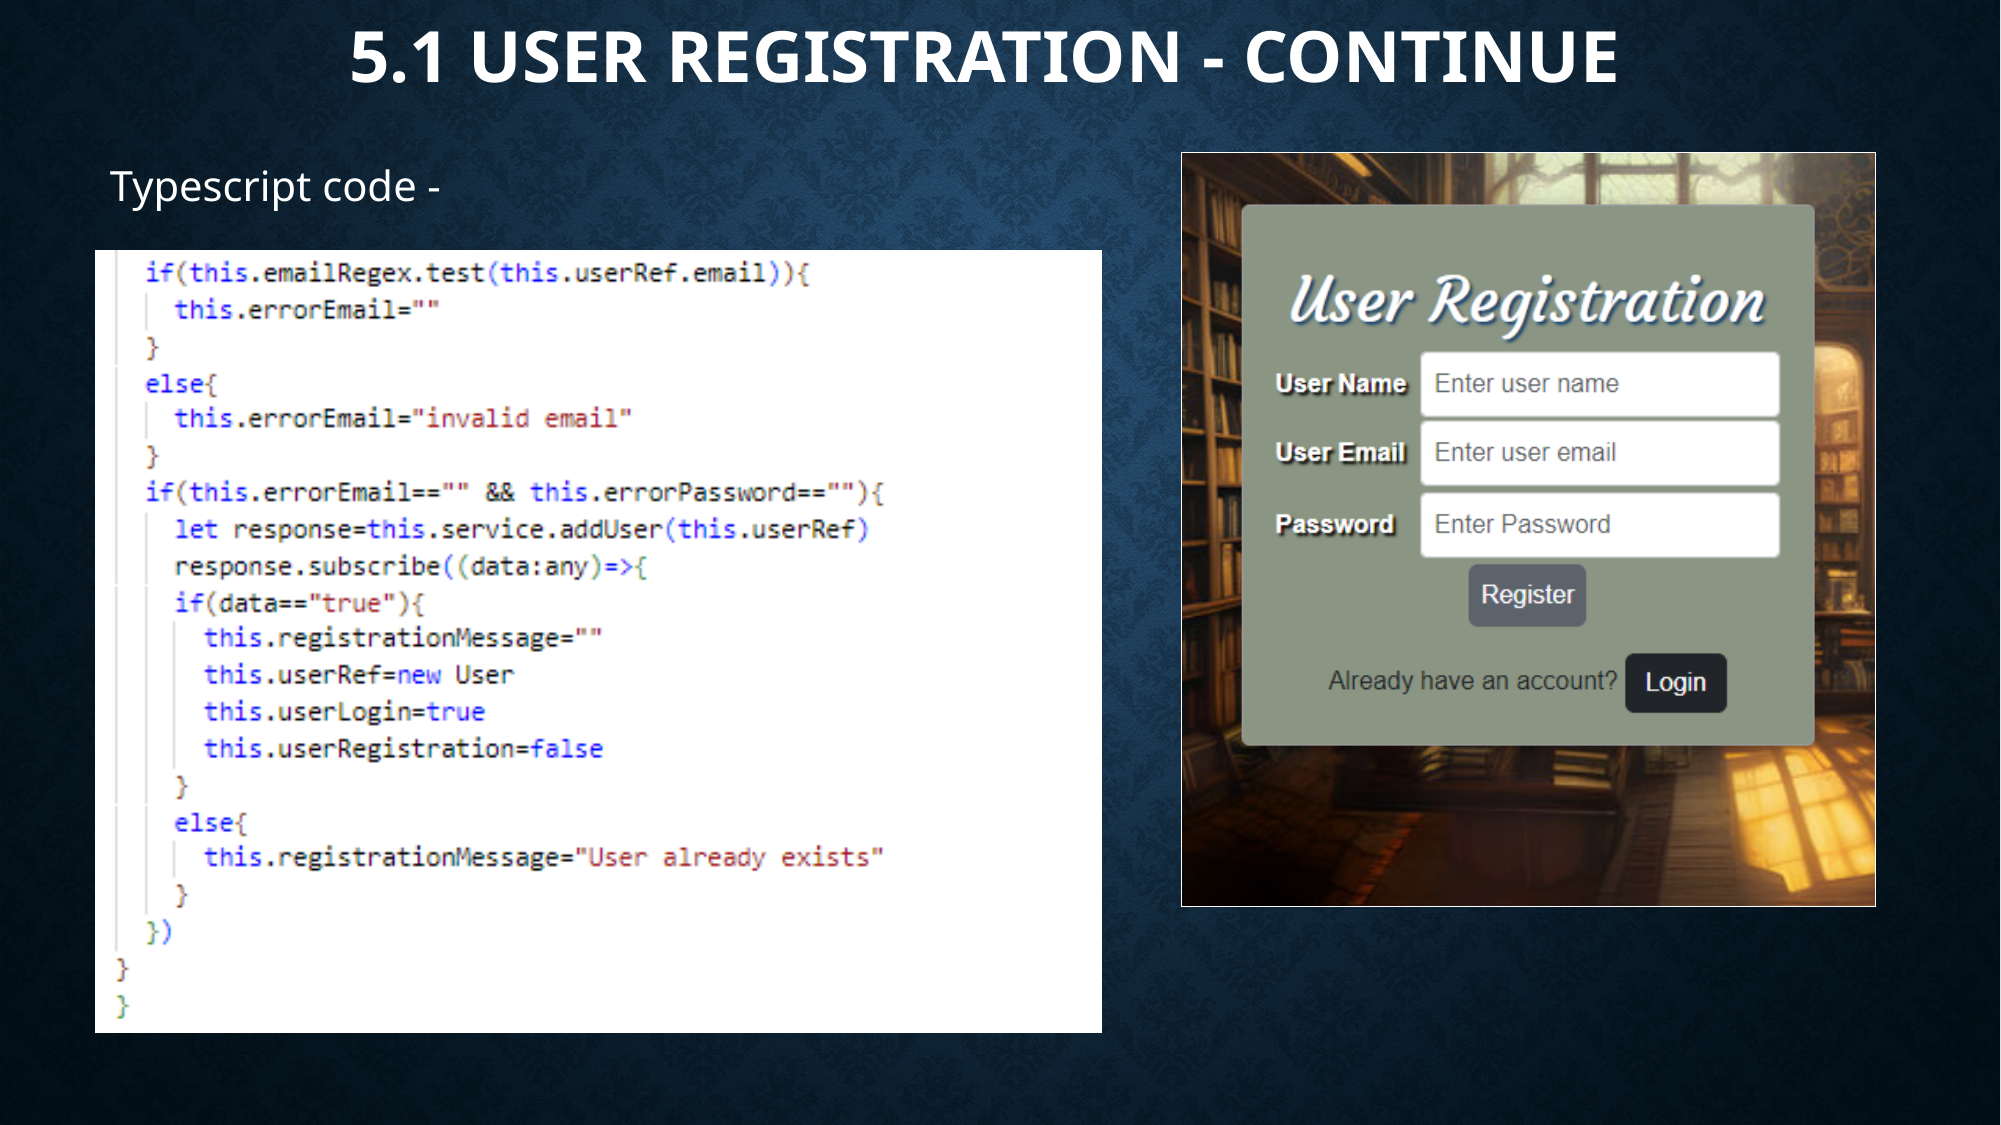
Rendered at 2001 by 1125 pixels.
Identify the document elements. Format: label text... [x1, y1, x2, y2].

picture [1180, 151, 1876, 907]
text_box Typescript code - [95, 152, 972, 217]
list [94, 249, 1102, 1033]
title 5.1 User Registration - continue [262, 0, 1707, 120]
